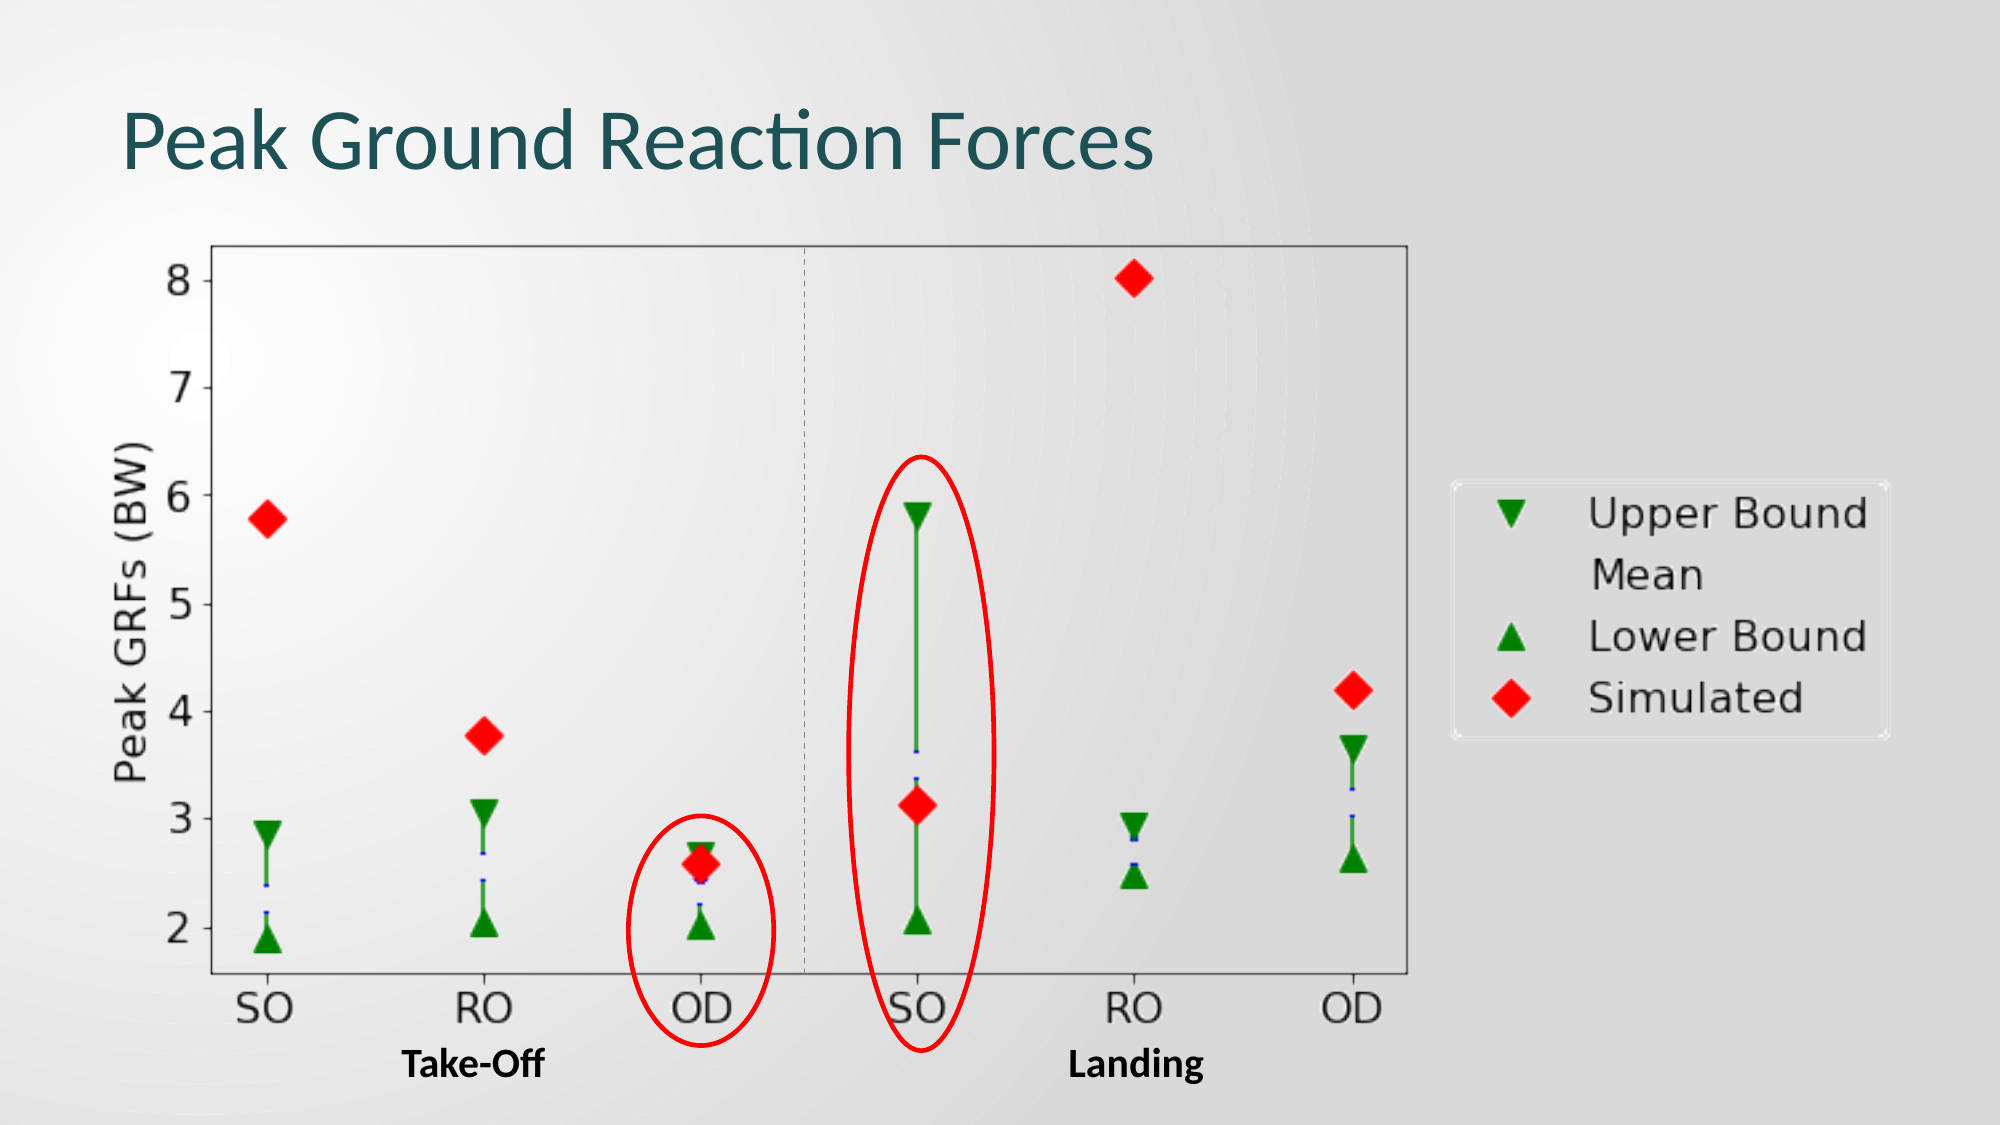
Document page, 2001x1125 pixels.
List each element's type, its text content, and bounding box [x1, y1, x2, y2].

text_box Landing [804, 1062, 1468, 1094]
title Peak Ground Reaction Forces [106, 74, 1649, 224]
text_box Take-Off [141, 1062, 804, 1094]
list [95, 226, 1905, 1051]
